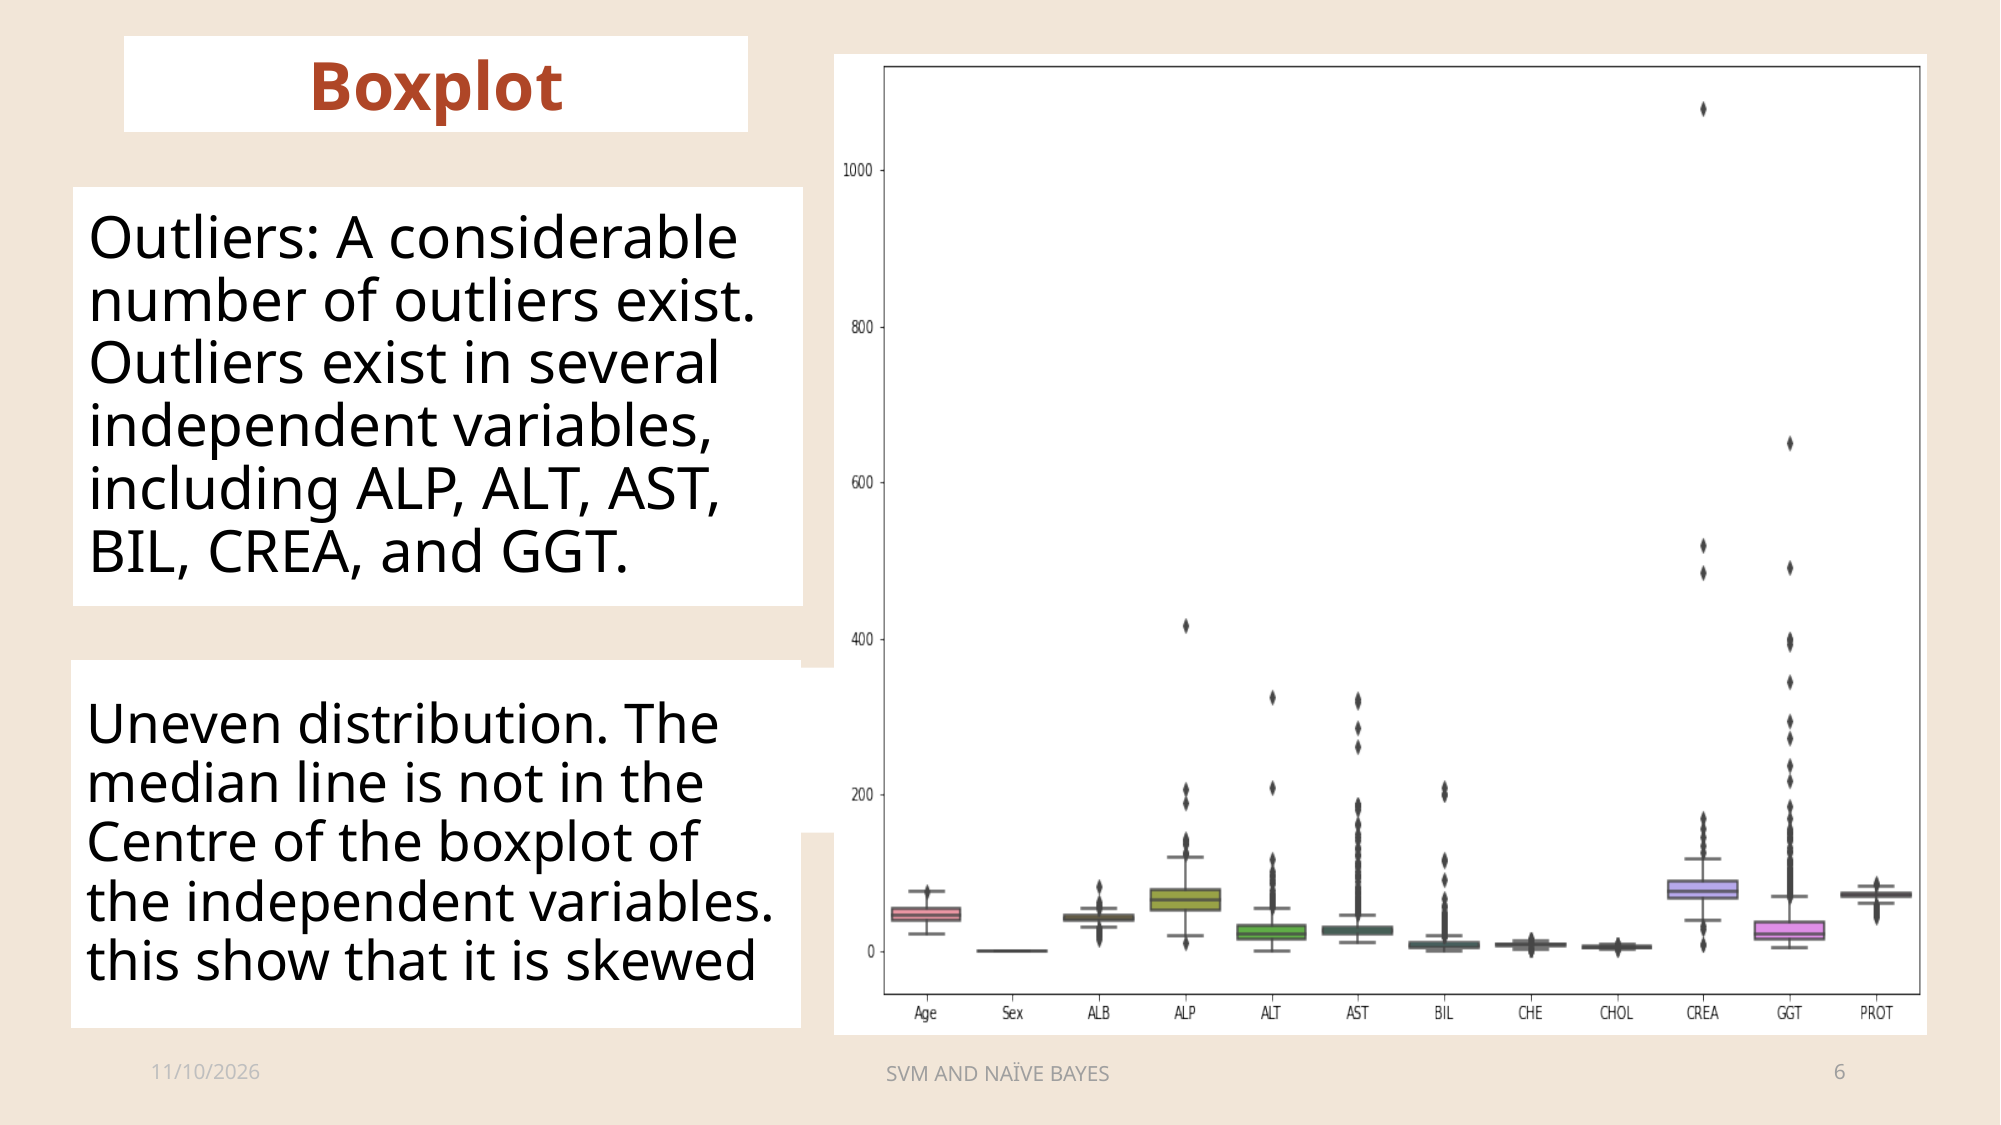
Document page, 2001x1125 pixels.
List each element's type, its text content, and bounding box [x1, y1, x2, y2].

footer SVM AND NAÏVE BAYES [660, 1042, 1336, 1103]
picture [834, 54, 1927, 1035]
text_box Outliers: A considerable number of outliers exist. Outliers exist in several independent variables, including ALP, ALT, AST, BIL, CREA, and GGT. [73, 187, 803, 606]
text_box Uneven distribution. The median line is not in the Centre of the boxplot of the independent variables. this show that it is skewed [71, 660, 801, 1028]
slide_number 6 [1410, 1042, 1861, 1103]
text_box Boxplot [124, 36, 748, 132]
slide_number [135, 1042, 586, 1103]
